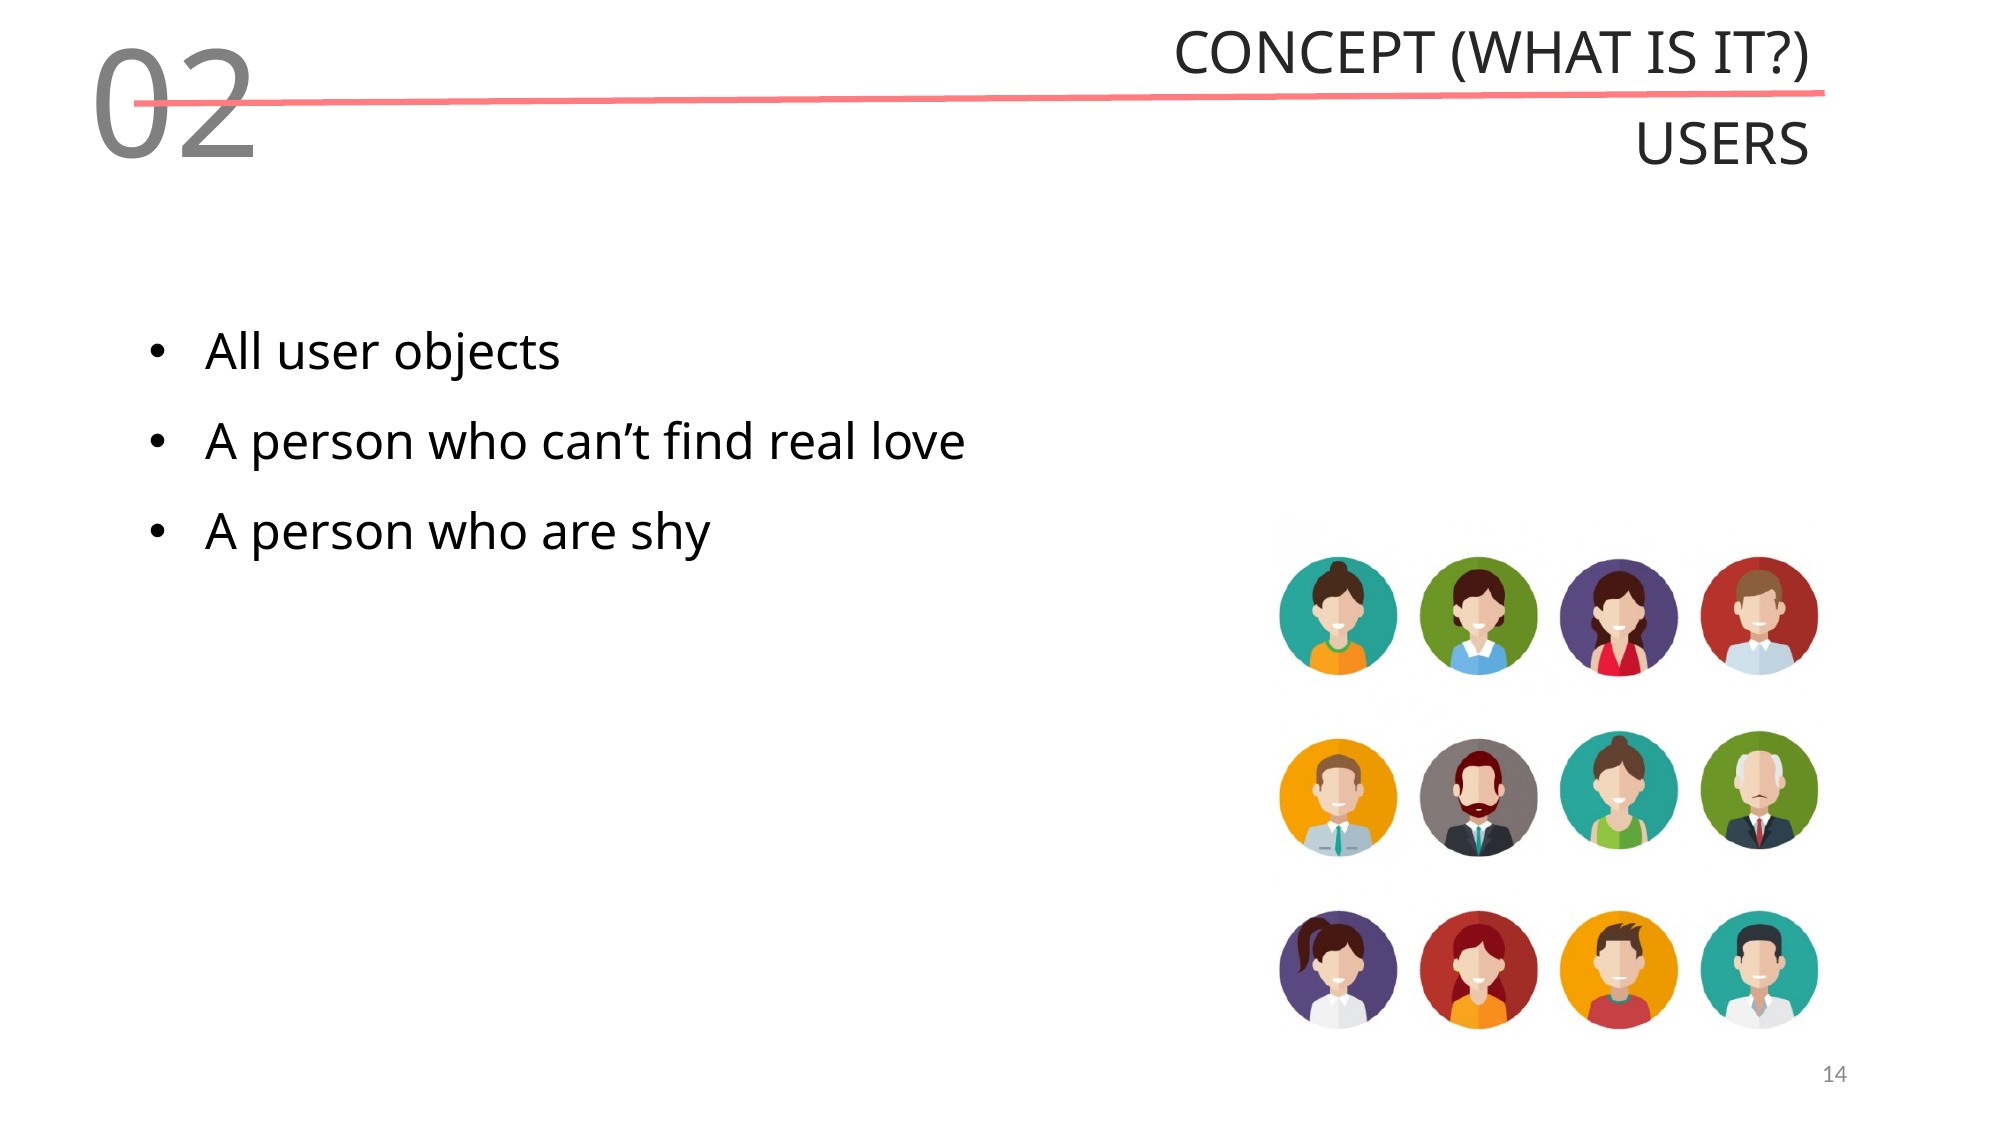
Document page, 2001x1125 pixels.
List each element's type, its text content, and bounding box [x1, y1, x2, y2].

picture [1272, 518, 1825, 1032]
slide_number 14 [1412, 1042, 1863, 1103]
text_box USERS [877, 104, 1825, 184]
text_box All user objects A person who can’t find real love A person who are shy [134, 282, 1176, 658]
text_box 02 [75, 0, 896, 195]
text_box CONCEPT (WHAT IS IT?) [877, 7, 1825, 93]
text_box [134, 93, 1825, 104]
